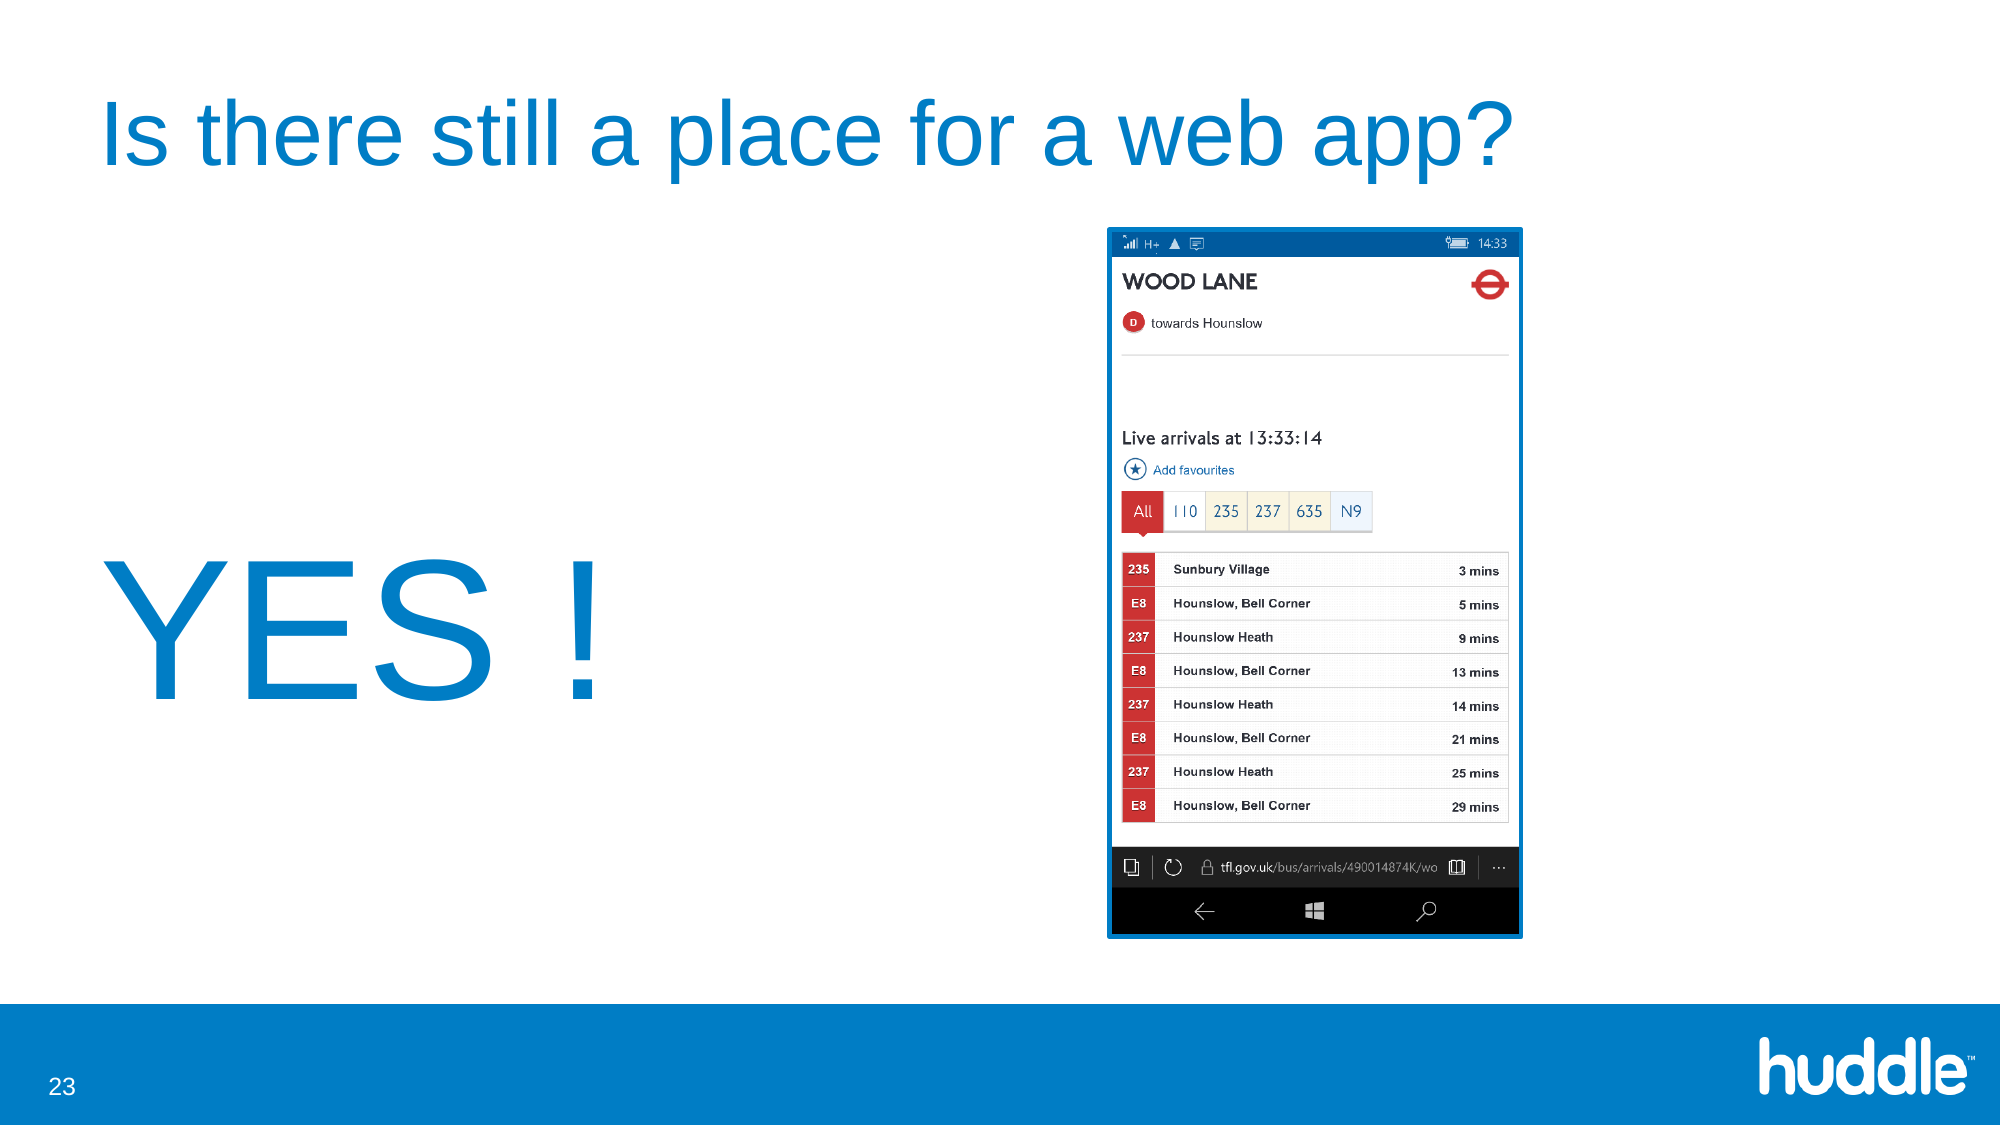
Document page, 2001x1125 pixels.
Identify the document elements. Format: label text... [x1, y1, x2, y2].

text_box YES ! [84, 258, 702, 969]
picture [1111, 231, 1519, 935]
title Is there still a place for a web app? [84, 63, 1863, 209]
picture [1751, 1033, 1981, 1099]
